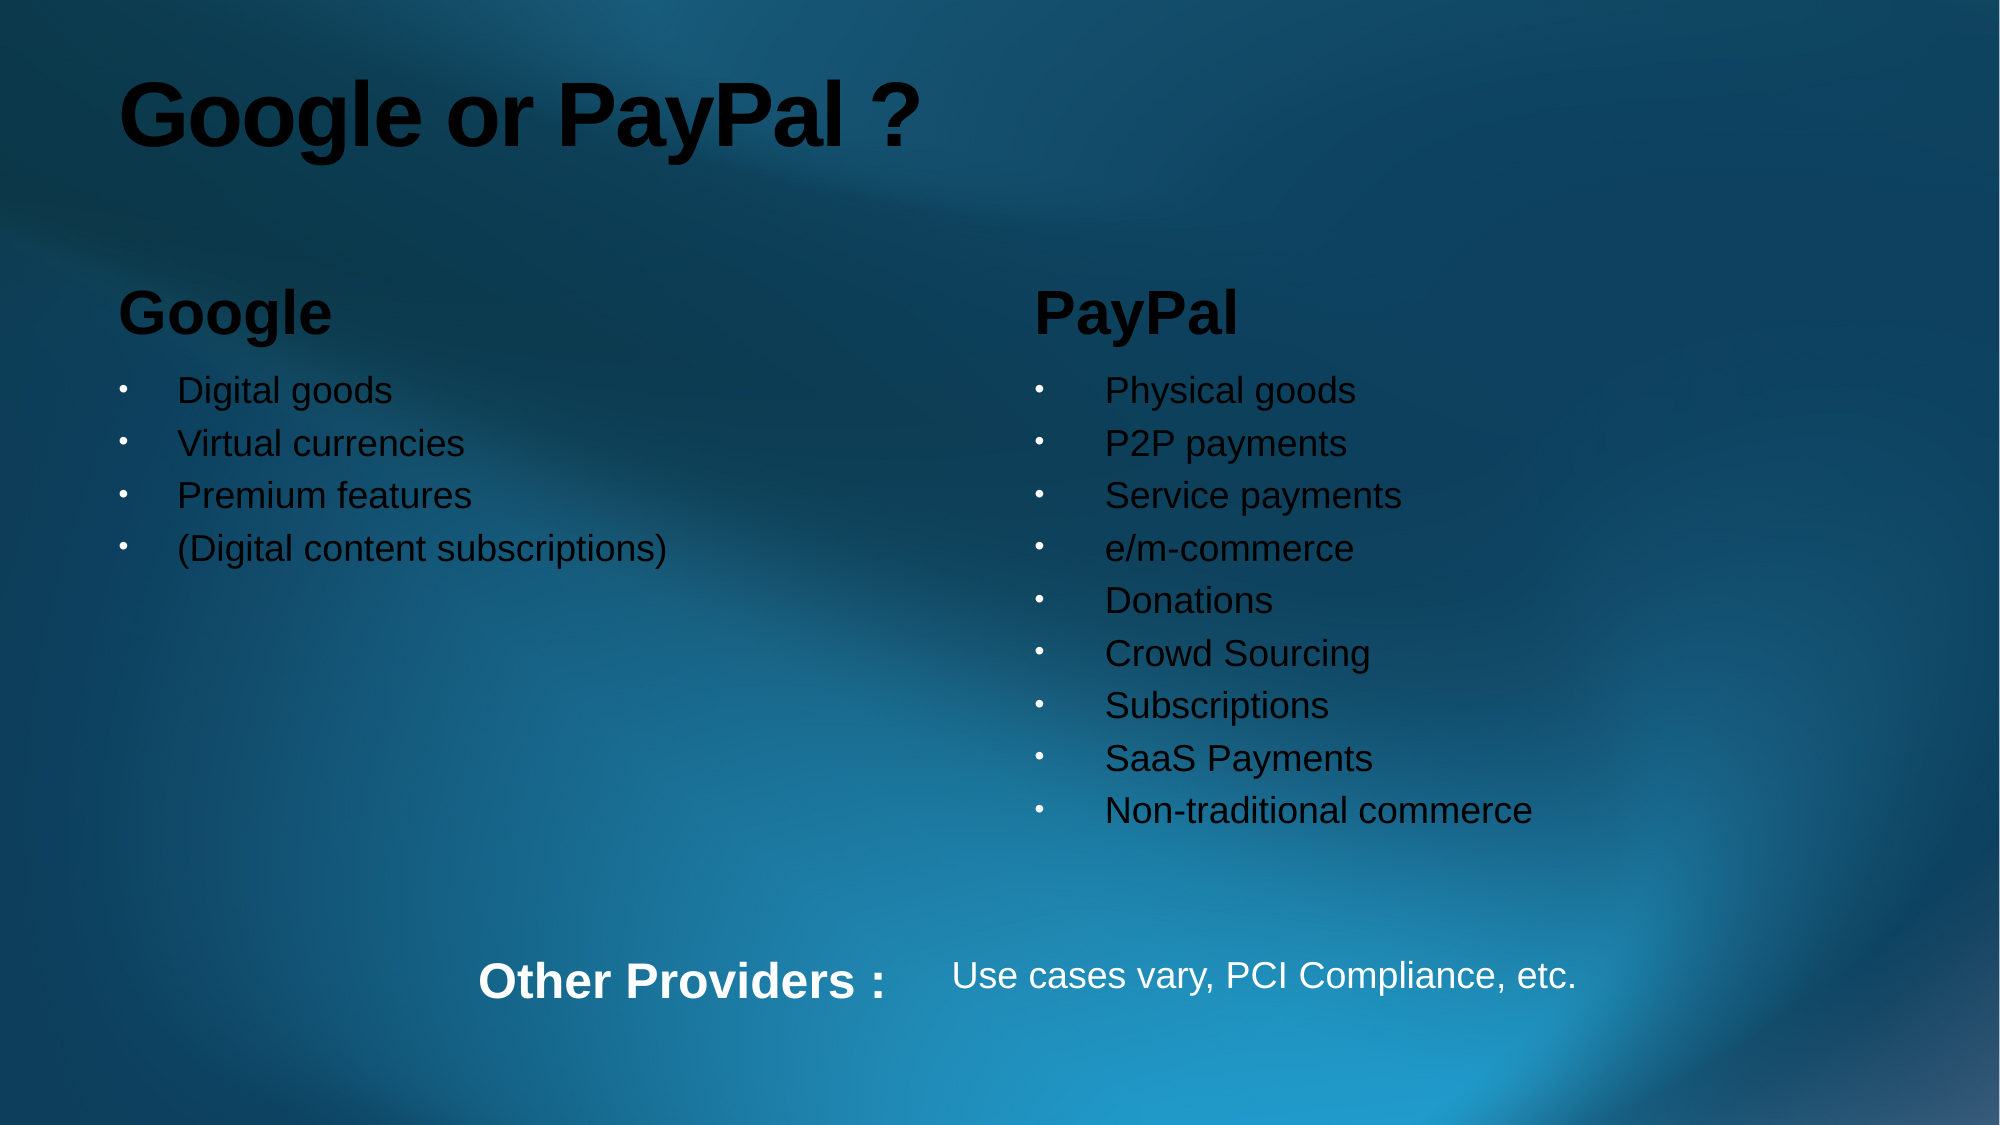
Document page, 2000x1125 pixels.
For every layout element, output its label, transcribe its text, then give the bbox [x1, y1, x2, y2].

list PayPal [1015, 251, 1900, 356]
text_box Use cases vary, PCI Compliance, etc. [932, 941, 1597, 1006]
list Digital goods Virtual currencies Premium features (Digital content subscriptions) [99, 356, 984, 1005]
list Google [99, 251, 984, 356]
text_box Other Providers : [247, 913, 1132, 1018]
list Physical goods P2P payments Service payments e/m-commerce Donations Crowd Sourcing Subscriptions SaaS Payments Non-traditional commerce [1015, 356, 1900, 1005]
picture [0, 0, 2000, 1125]
title Google or PayPal ? [99, 44, 1900, 233]
